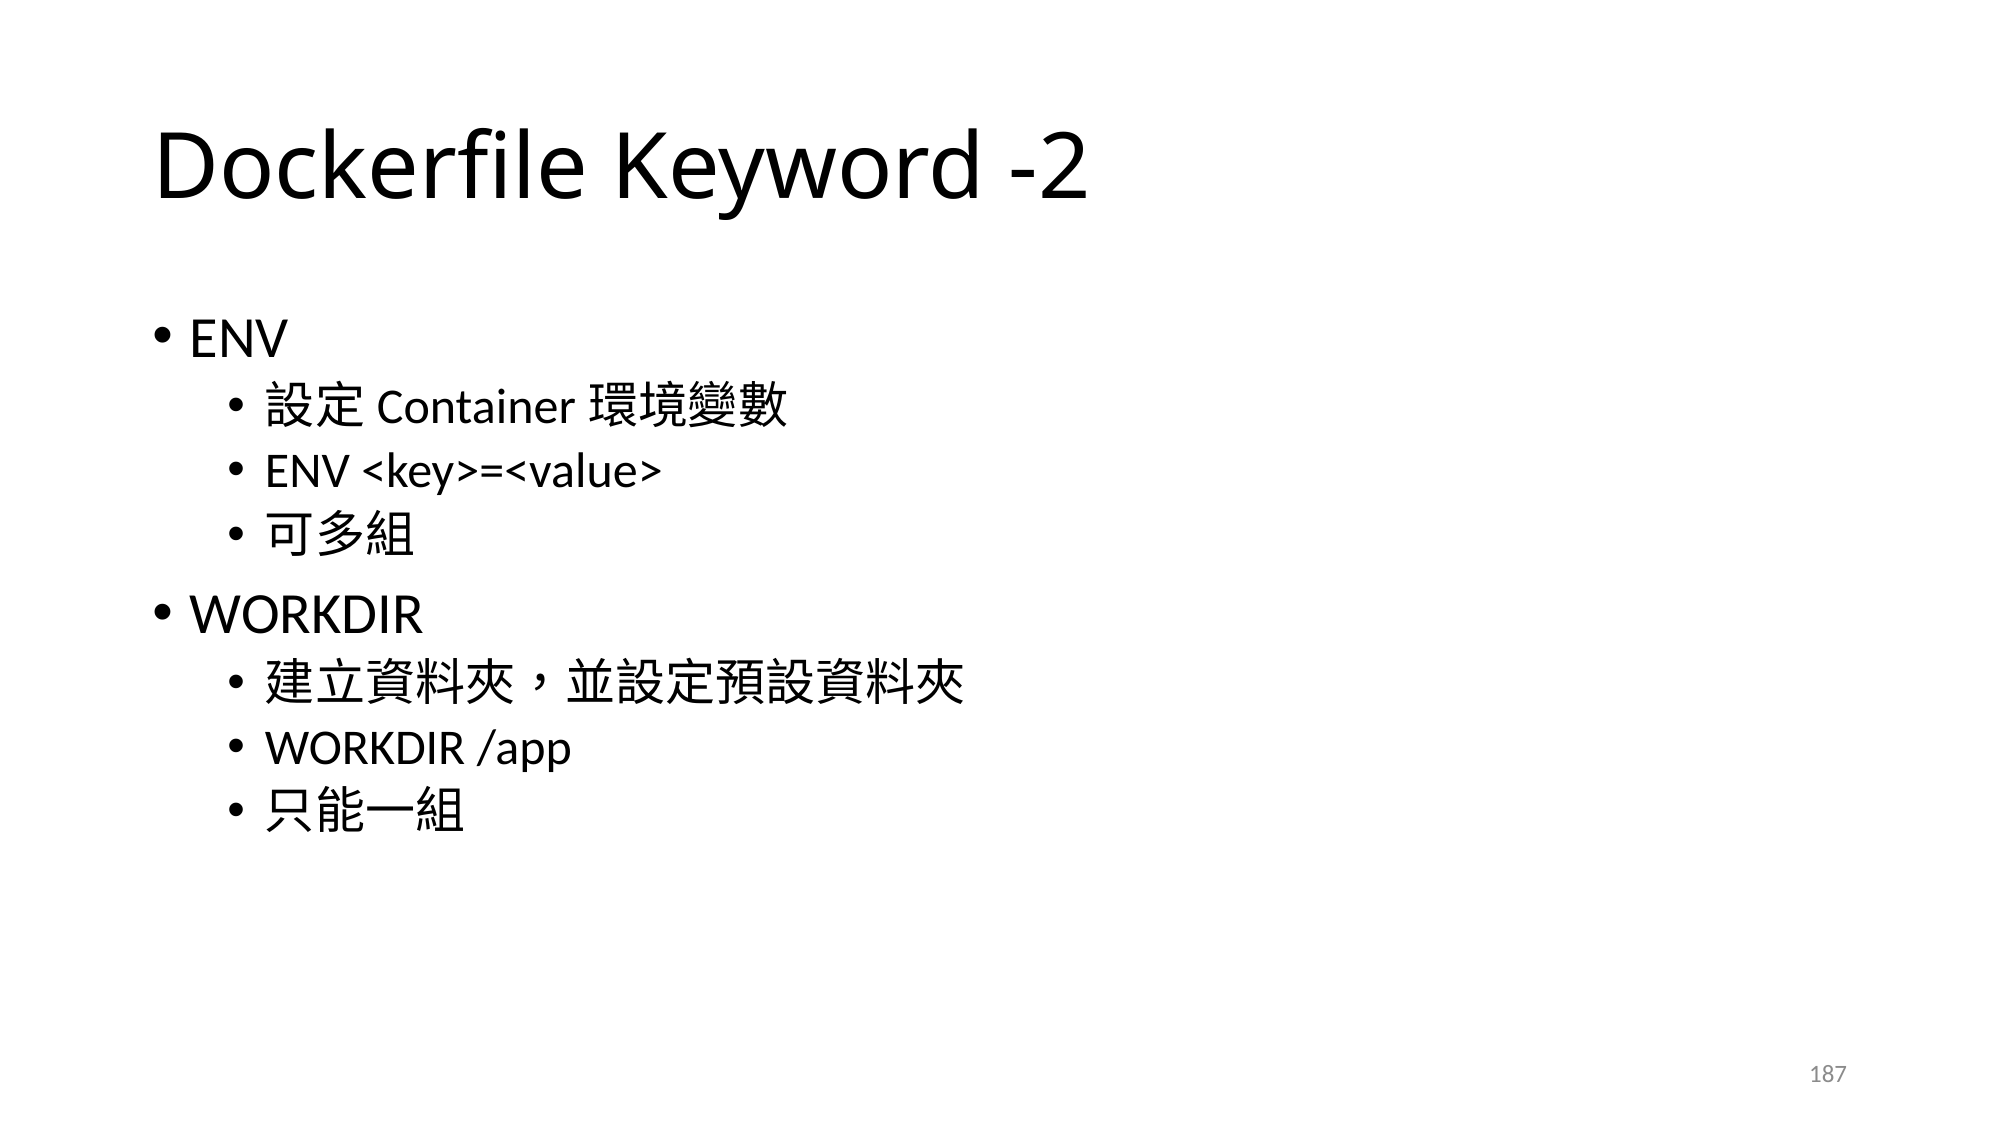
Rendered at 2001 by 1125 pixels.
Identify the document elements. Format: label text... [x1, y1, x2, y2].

title Dockerfile Keyword -2 [137, 59, 1863, 278]
list ENV 設定Container環境變數 ENV <key>=<value> 可多組 WORKDIR 建立資料夾，並設定預設資料夾 WORKDIR /app 只能一組 [137, 299, 1863, 1014]
slide_number 187 [1412, 1042, 1863, 1103]
